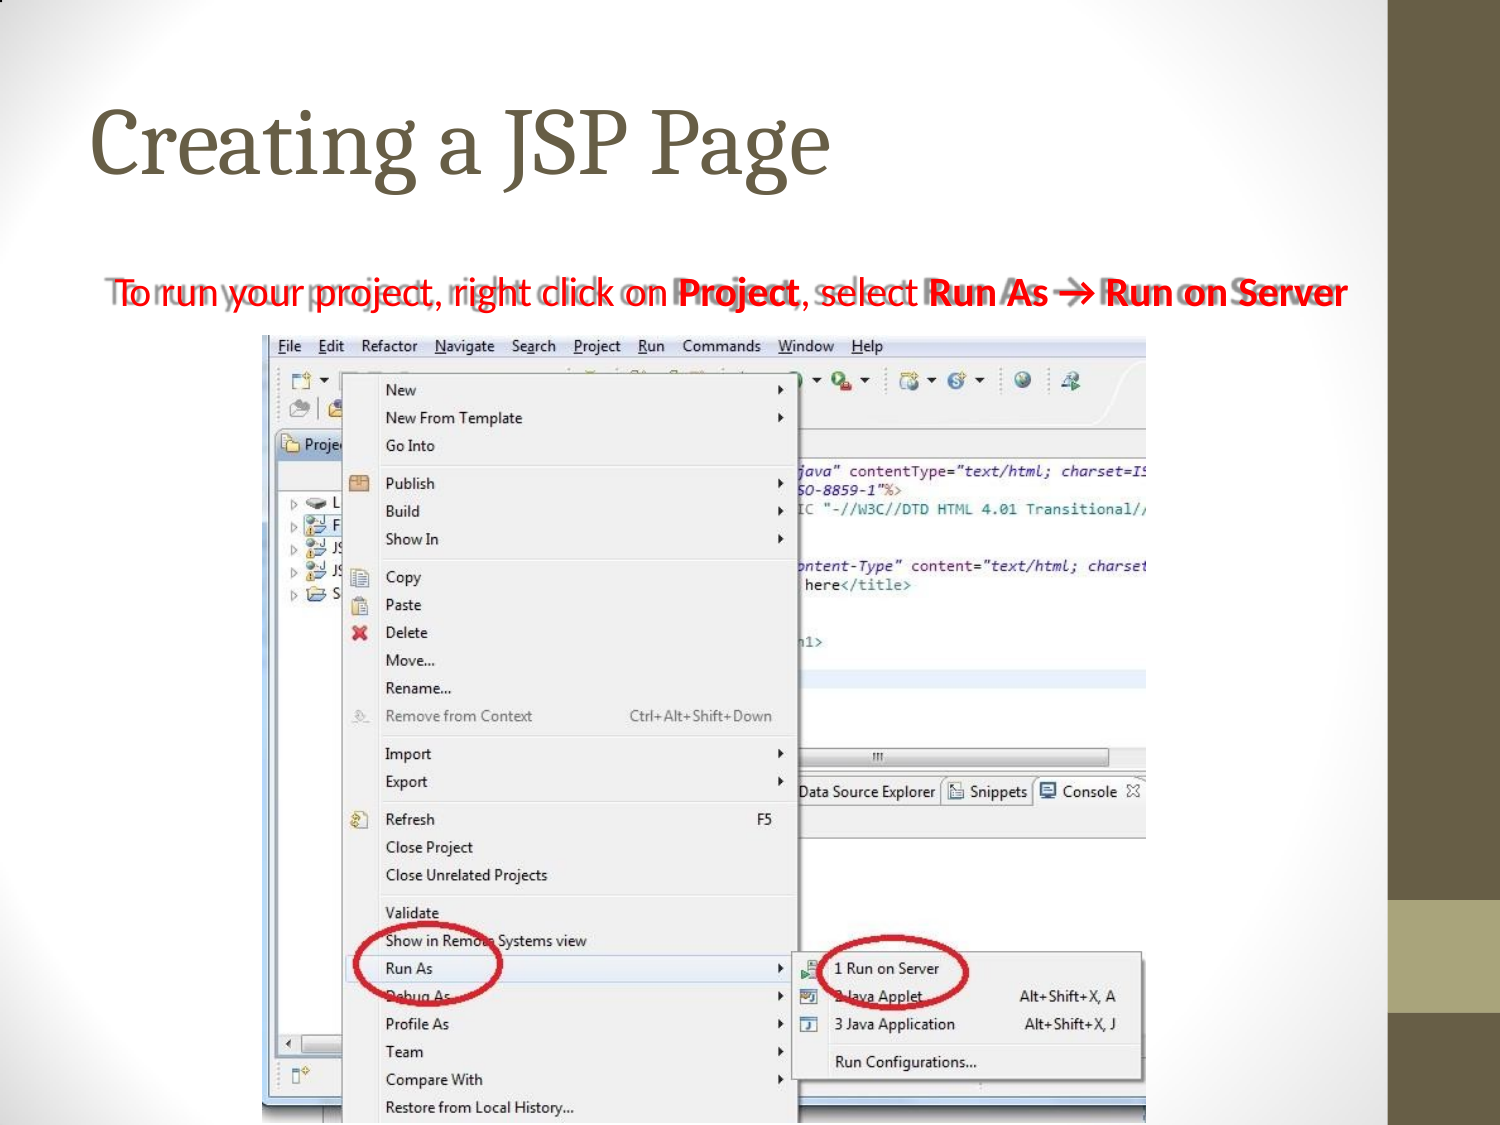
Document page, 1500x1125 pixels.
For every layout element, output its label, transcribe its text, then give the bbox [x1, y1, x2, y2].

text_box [76, 249, 1369, 1124]
picture [0, 0, 1387, 1125]
text_box Creating a JSP Page [87, 76, 836, 194]
